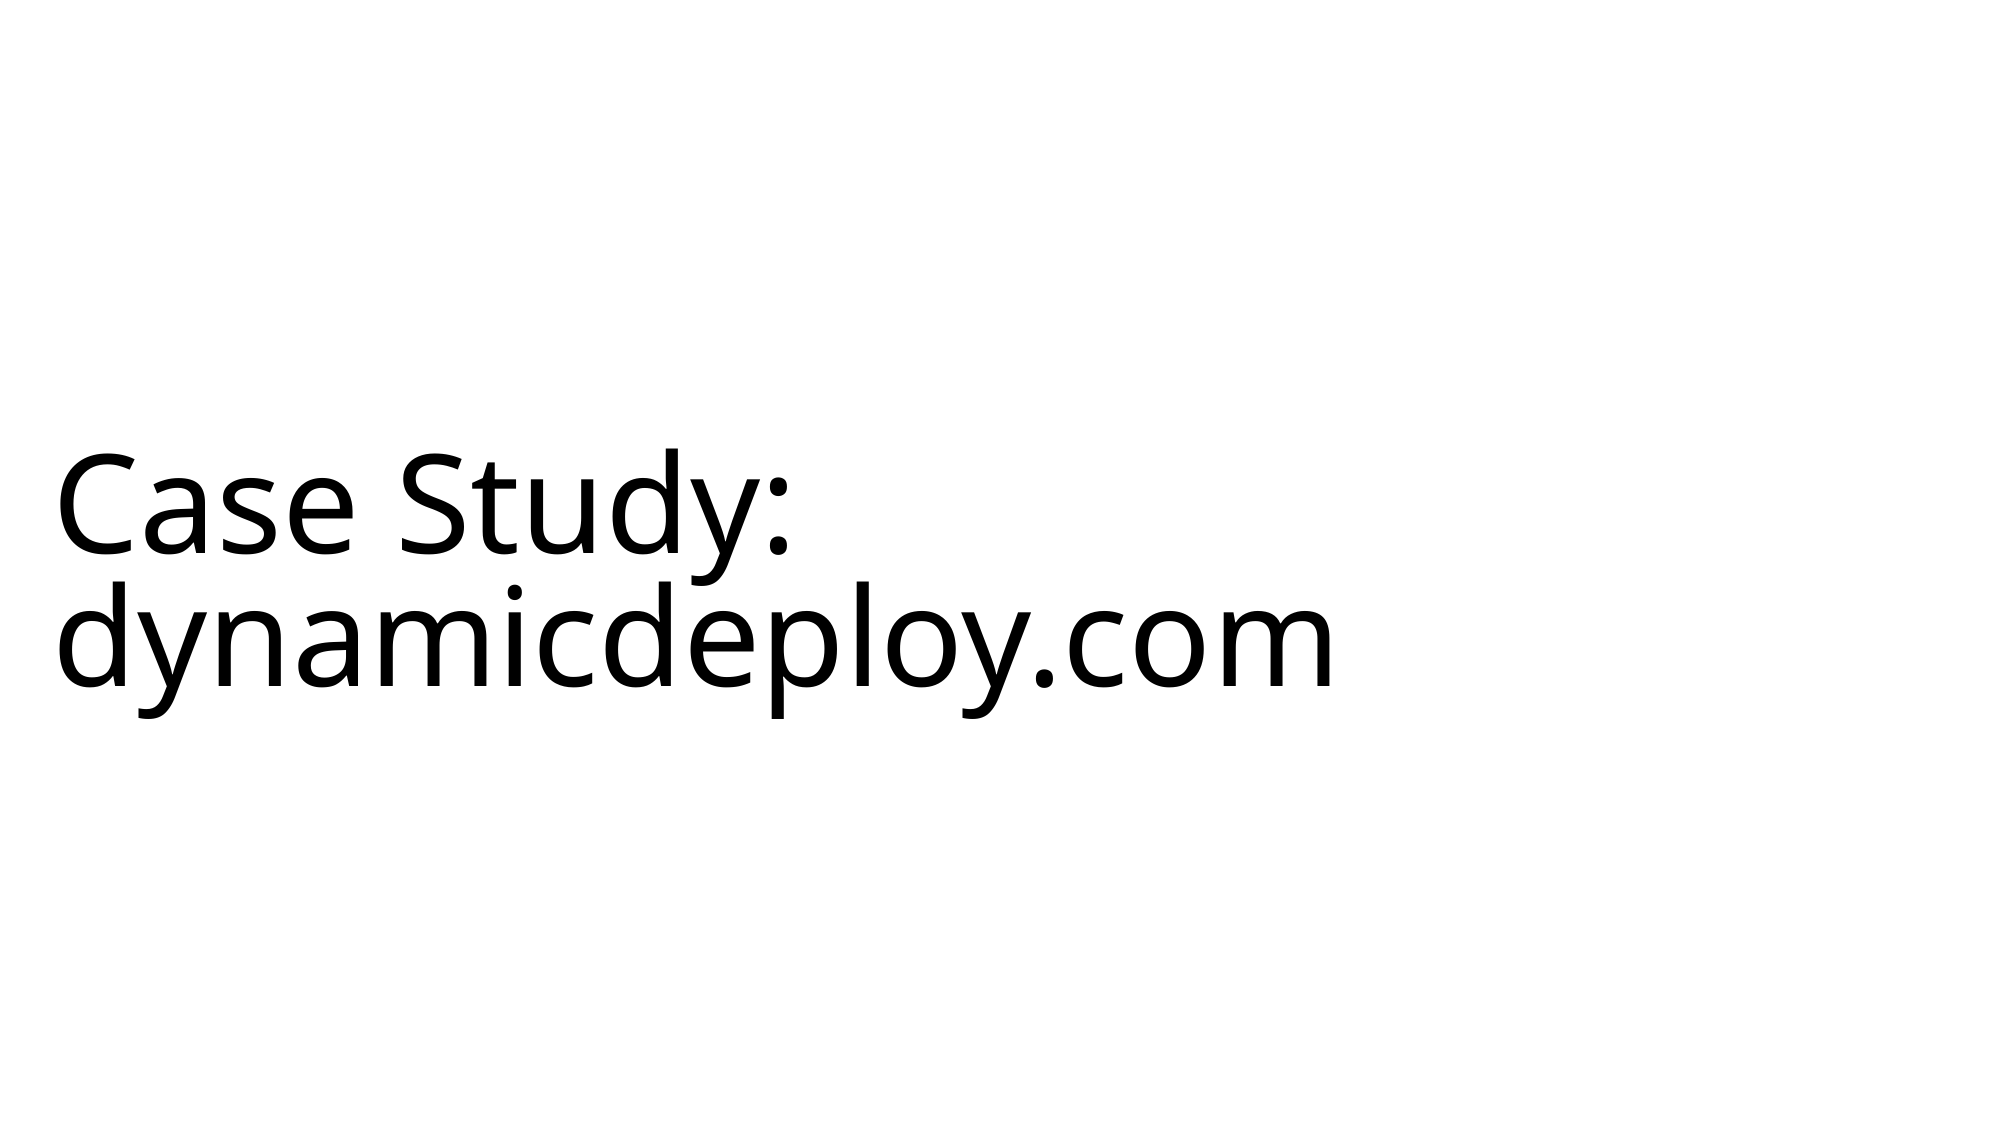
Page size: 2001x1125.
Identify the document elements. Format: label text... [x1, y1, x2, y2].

title Case Study: dynamicdeploy.com [37, 441, 1937, 720]
